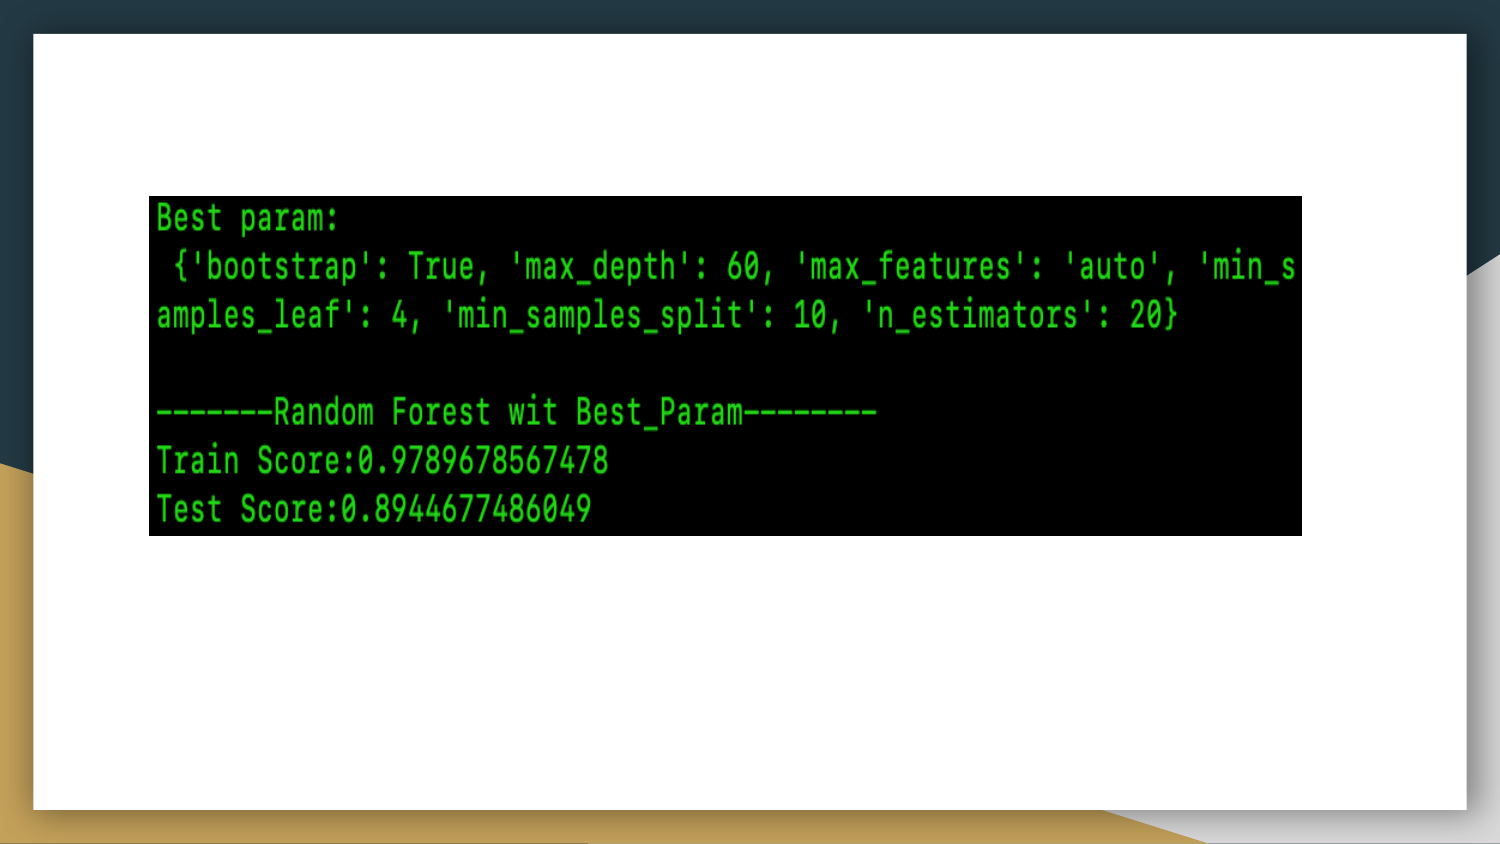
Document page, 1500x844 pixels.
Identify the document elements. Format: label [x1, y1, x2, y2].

picture [148, 195, 1303, 537]
